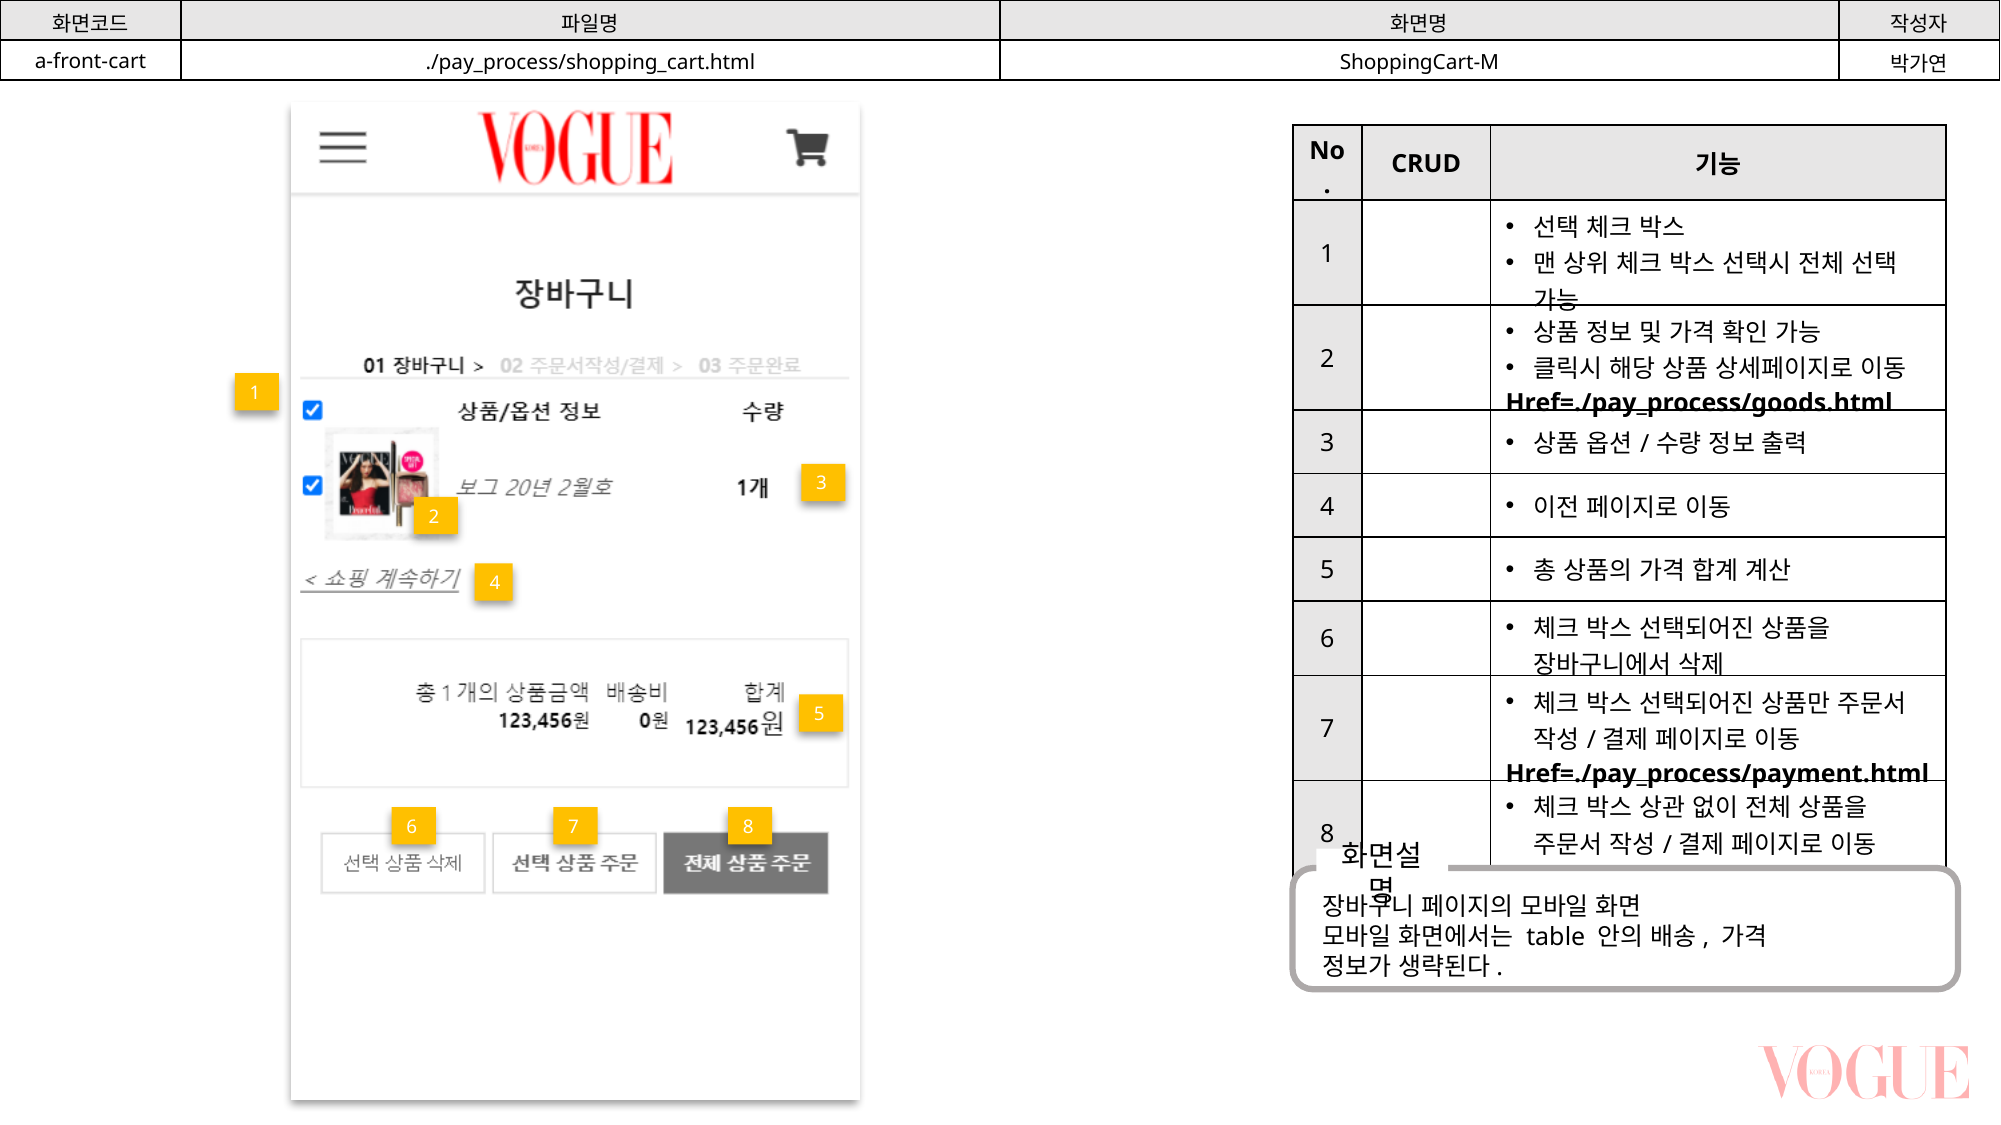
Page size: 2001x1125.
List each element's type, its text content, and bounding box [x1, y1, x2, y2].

text_box 화면설명 [1315, 848, 1449, 883]
table_cell 총 상품의 가격 합계 계산 [1491, 538, 1945, 600]
table_cell 2 [1294, 306, 1361, 409]
table_cell [1363, 474, 1490, 536]
table_header 기능 [1491, 126, 1945, 199]
table_cell 선택 체크 박스 맨 상위 체크 박스 선택시 전체 선택 가능 [1491, 201, 1945, 304]
table_cell [1363, 538, 1490, 600]
text_box 장바구니 페이지의 모바일 화면 모바일 화면에서는 table 안의 배송, 가격 정보가 생략된다. [1307, 883, 1929, 988]
table_cell a-front-cart [1, 41, 180, 79]
table_cell 상품 정보 및 가격 확인 가능 클릭시 해당 상품 상세페이지로 이동 Href=./pay_process/goods.html [1491, 306, 1945, 409]
table_header 파일명 [182, 1, 999, 39]
table_header 화면명 [1001, 1, 1838, 39]
table_cell [1363, 201, 1490, 304]
table_cell [1363, 602, 1490, 675]
table_cell [1363, 781, 1490, 867]
text_box 1 [234, 373, 279, 411]
table_cell 박가연 [1840, 41, 1999, 79]
table_cell 체크 박스 선택되어진 상품을 장바구니에서 삭제 [1491, 602, 1945, 675]
text_box [1291, 867, 1960, 991]
table_header No. [1294, 126, 1361, 199]
table_cell 5 [1294, 538, 1361, 600]
table_cell 6 [1294, 602, 1361, 675]
table_cell [1363, 306, 1490, 409]
table_cell [1363, 676, 1490, 780]
table_cell 1 [1294, 201, 1361, 304]
table_cell 7 [1294, 676, 1361, 780]
table_cell ShoppingCart-M [1001, 41, 1838, 79]
table_cell 4 [1294, 474, 1361, 536]
picture [1755, 1043, 1971, 1100]
table_cell ./pay_process/shopping_cart.html [182, 41, 999, 79]
table_cell [1363, 411, 1490, 473]
table_cell 8 [1294, 781, 1361, 876]
table_cell 체크 박스 상관 없이 전체 상품을 주문서 작성/결제 페이지로 이동 Href=./pay_process/payment.html [1491, 781, 1945, 868]
table_cell 상품 옵션/수량 정보 출력 [1491, 411, 1945, 473]
table_header CRUD [1363, 126, 1490, 199]
picture [291, 102, 860, 1100]
table_cell 이전 페이지로 이동 [1491, 474, 1945, 536]
table_header 작성자 [1840, 1, 1999, 39]
table_header 화면코드 [1, 1, 180, 39]
table_cell 체크 박스 선택되어진 상품만 주문서 작성/결제 페이지로 이동 Href=./pay_process/payment.html [1491, 676, 1945, 780]
table_cell 3 [1294, 411, 1361, 473]
